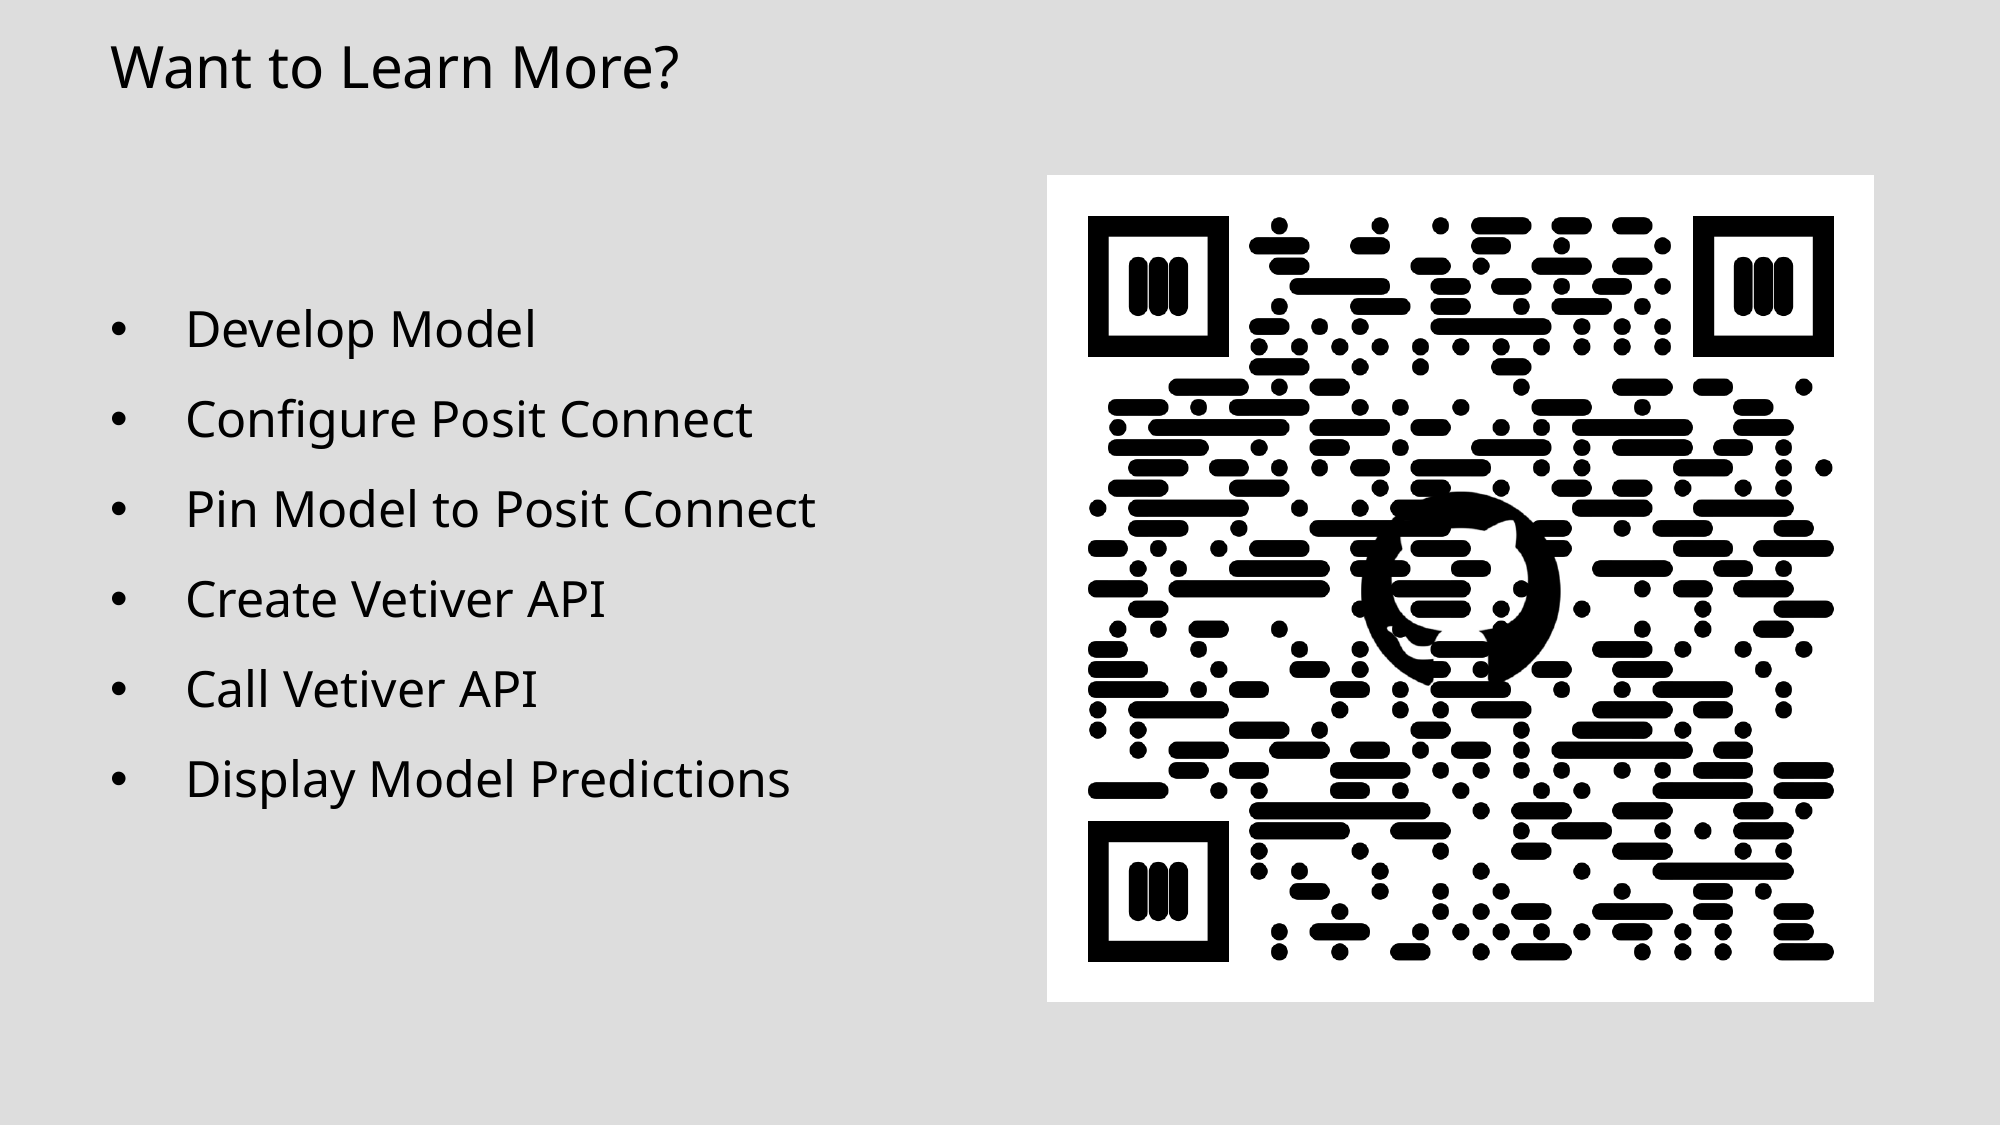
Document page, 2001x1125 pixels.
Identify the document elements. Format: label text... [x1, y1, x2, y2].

text_box Develop Model Configure Posit Connect Pin Model to Posit Connect Create Vetiver API Call Vetiver API Display Model Predictions [95, 260, 1021, 816]
text_box Want to Learn More? [95, 22, 1845, 108]
picture [1047, 175, 1874, 1002]
